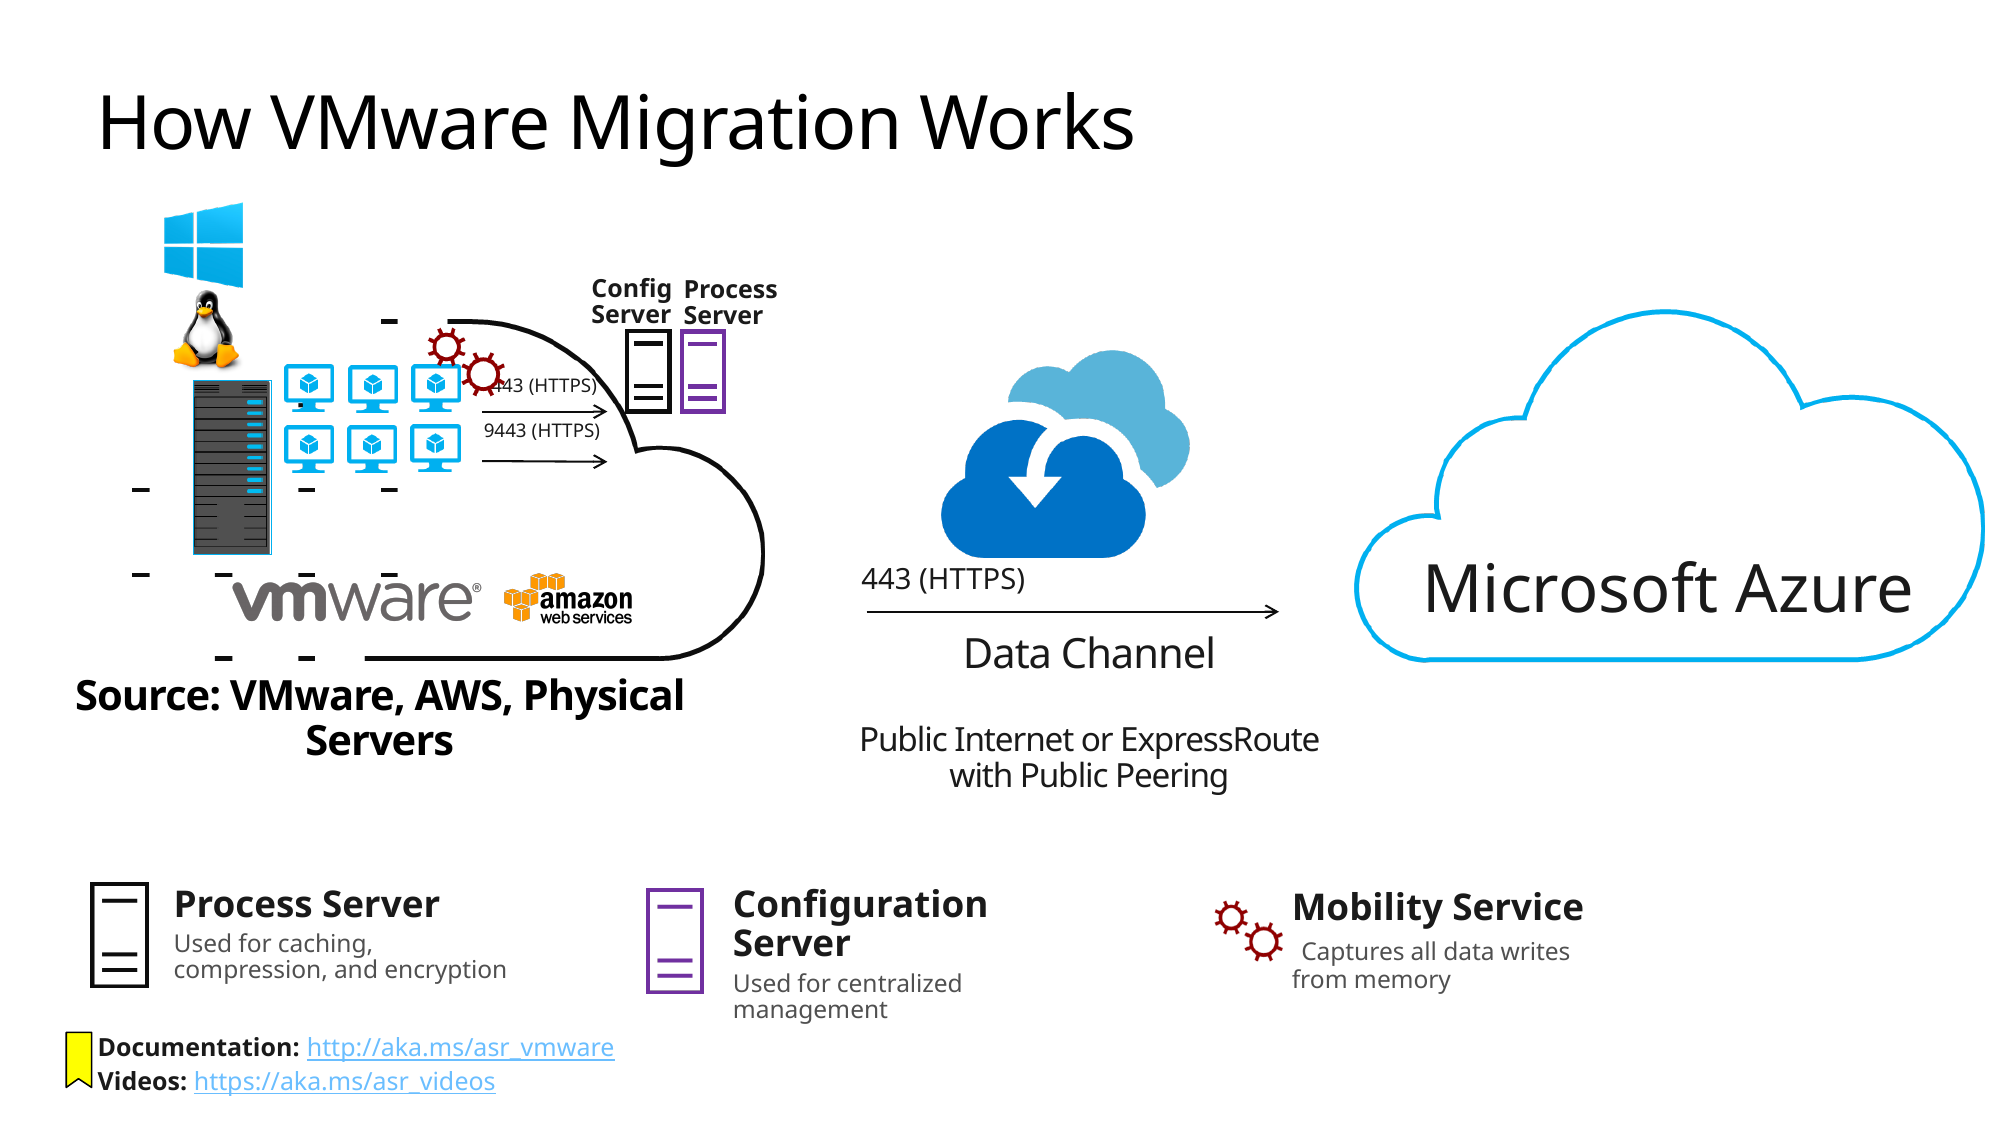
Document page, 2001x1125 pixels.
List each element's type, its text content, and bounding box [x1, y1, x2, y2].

picture [1681, 309, 1985, 505]
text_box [164, 202, 461, 275]
picture [230, 581, 482, 624]
title How VMware Migration Works [96, 75, 1904, 166]
picture [1586, 315, 1981, 657]
picture [1352, 309, 1649, 331]
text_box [90, 275, 1100, 1010]
text_box [66, 1032, 92, 1088]
text_box Source: VMware, AWS, Physical Servers [74, 674, 90, 822]
text_box Documentation: http://aka.ms/asr_vmware Videos: https://aka.ms/asr_videos [83, 1024, 2000, 1125]
picture [1586, 552, 1985, 664]
picture [504, 573, 632, 624]
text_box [1100, 326, 1586, 983]
